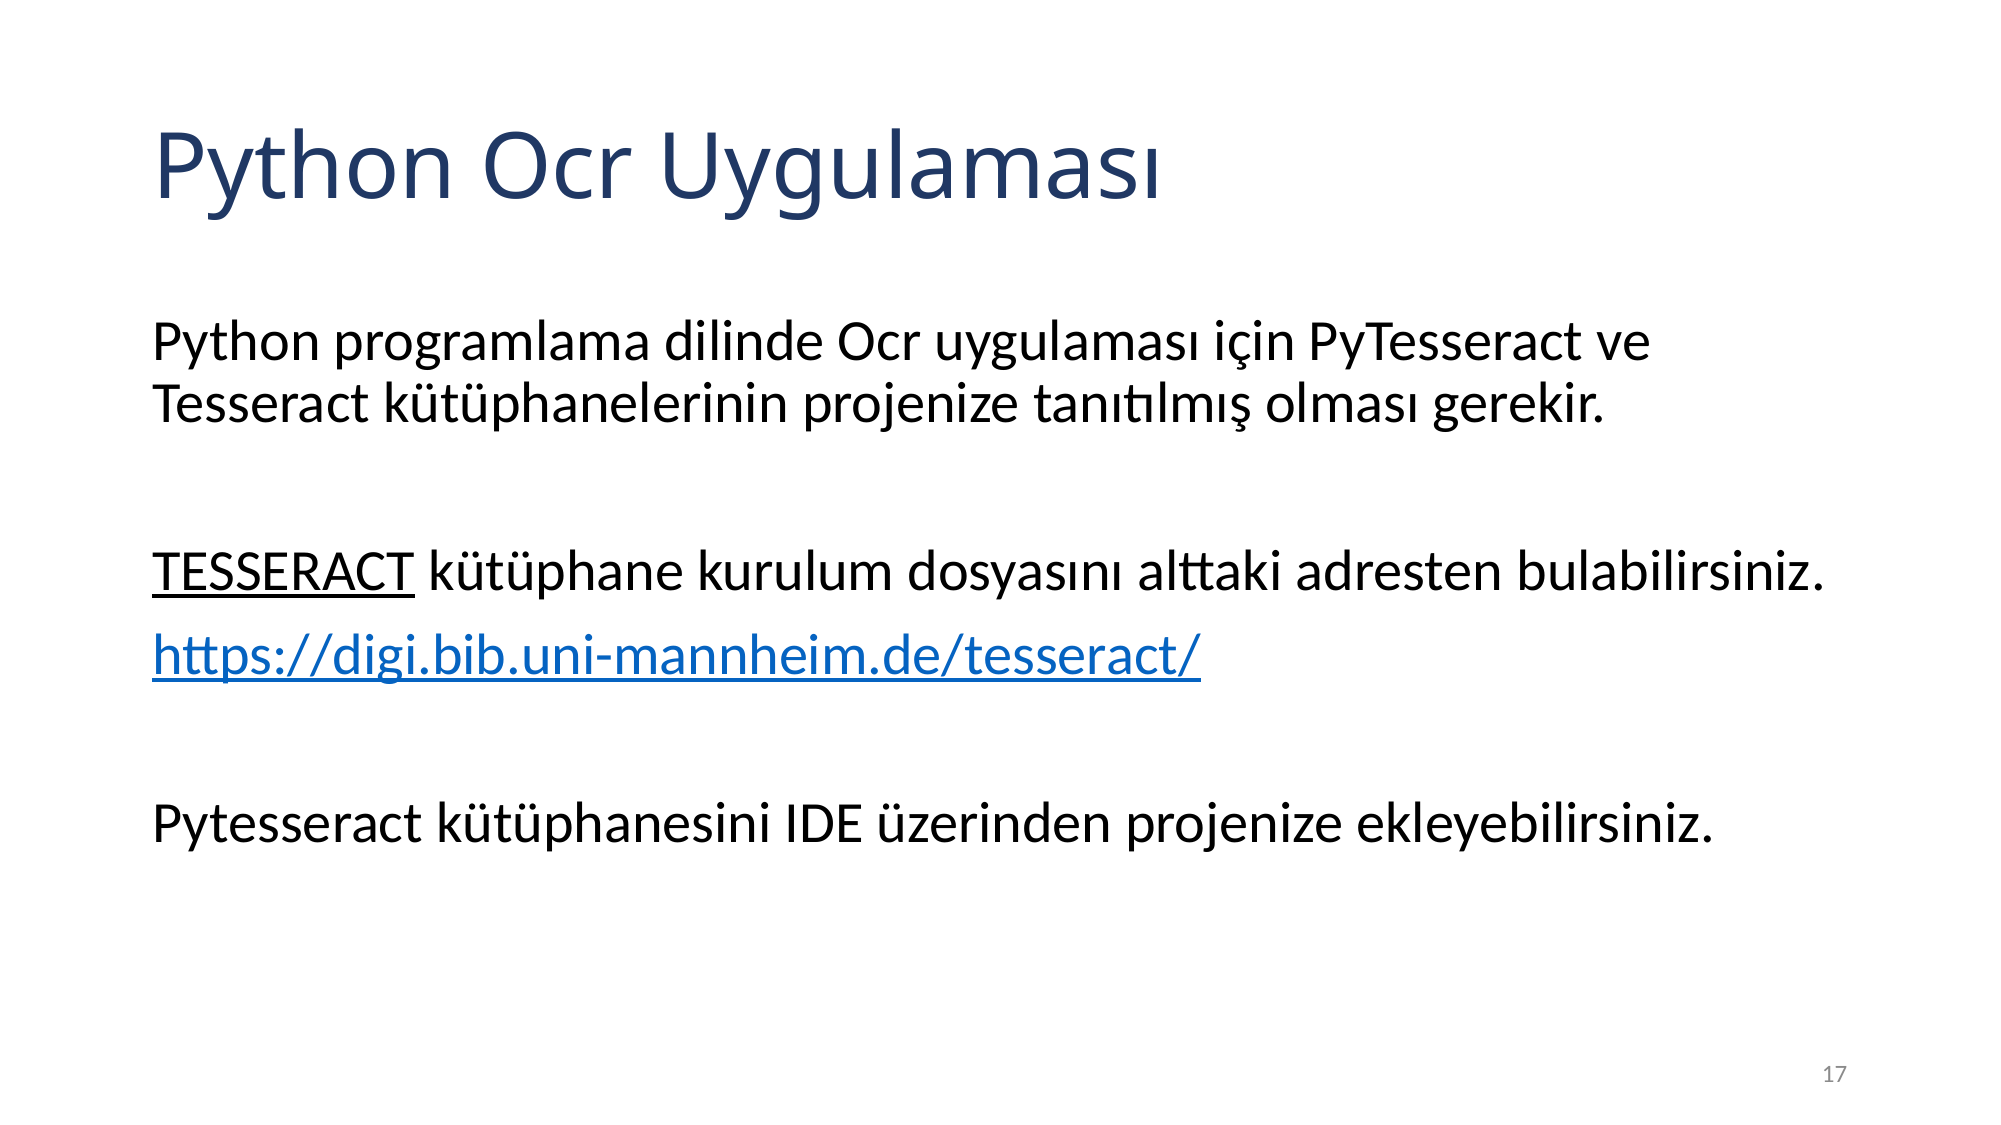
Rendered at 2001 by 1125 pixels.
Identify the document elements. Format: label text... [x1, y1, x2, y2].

slide_number 17 [1412, 1042, 1863, 1103]
title Python Ocr Uygulaması [137, 59, 1863, 278]
list Python programlama dilinde Ocr uygulaması için PyTesseract ve Tesseract kütüphanelerinin projenize tanıtılmış olması gerekir. TESSERACT kütüphane kurulum dosyasını alttaki adresten bulabilirsiniz. https://digi.bib.uni-mannheim.de/tesseract/ Pytesseract kütüphanesini IDE üzerinden projenize ekleyebilirsiniz. [137, 302, 1863, 932]
